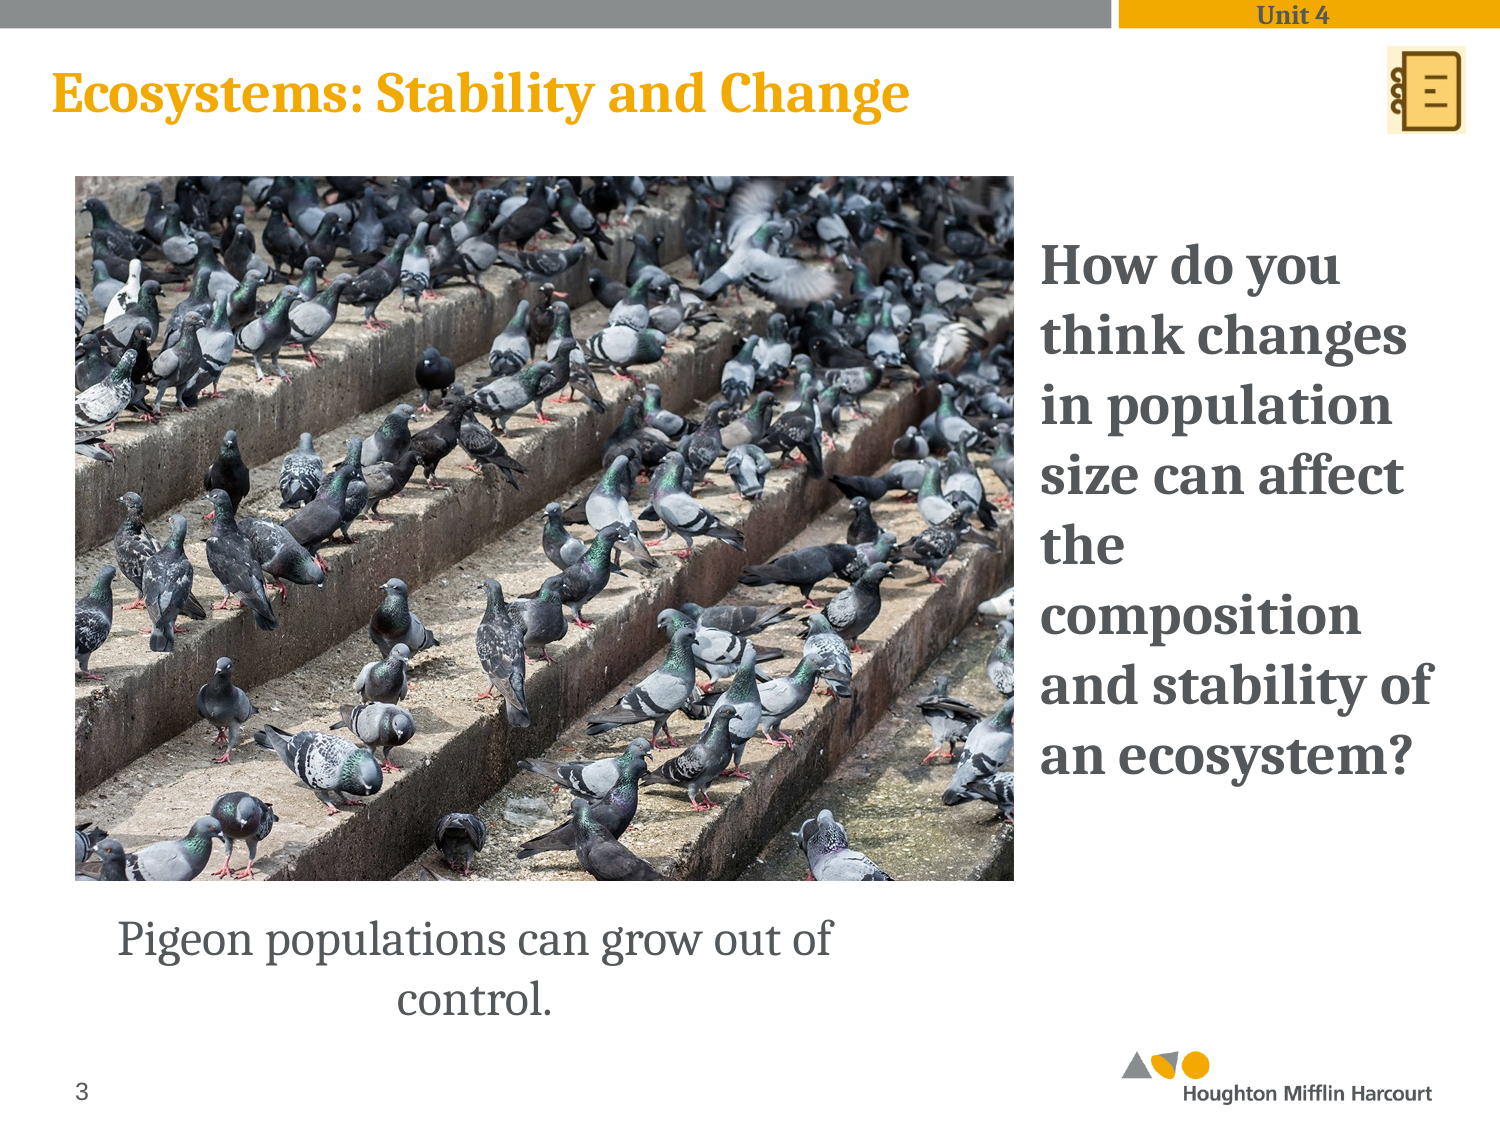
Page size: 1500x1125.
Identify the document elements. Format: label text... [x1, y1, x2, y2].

picture [1119, 1049, 1434, 1107]
text_box Unit 4 [1241, 0, 1348, 38]
title Ecosystems: Stability and Change [51, 46, 1401, 150]
text_box How do you think changes in population size can affect the composition and stability of an ecosystem? [1025, 218, 1458, 800]
picture [1387, 46, 1466, 134]
text_box Pigeon populations can grow out of control. [35, 897, 914, 1035]
slide_number ‹#› [75, 1045, 187, 1106]
picture [74, 176, 1014, 881]
